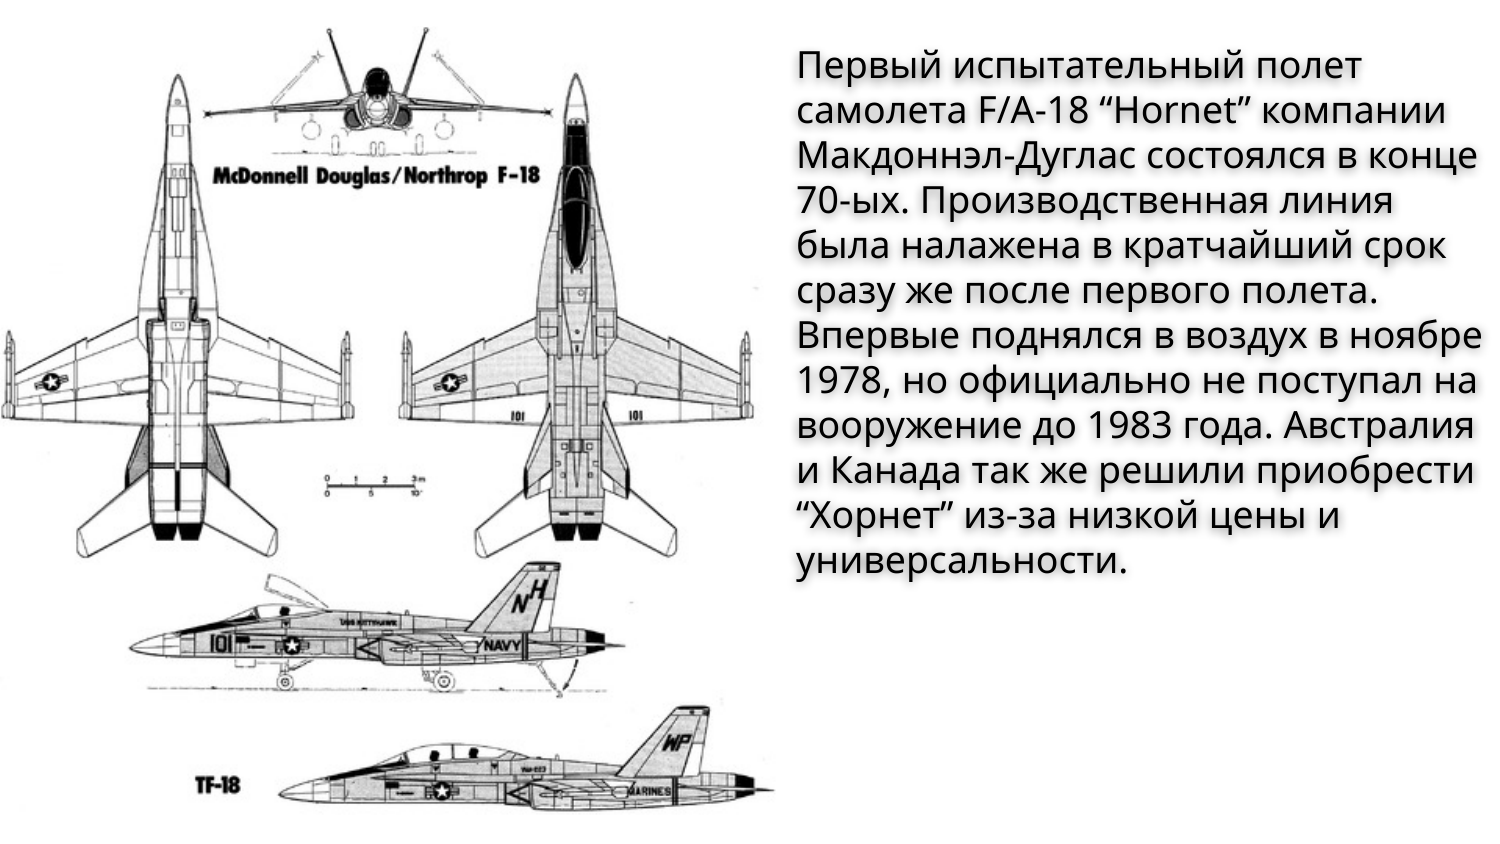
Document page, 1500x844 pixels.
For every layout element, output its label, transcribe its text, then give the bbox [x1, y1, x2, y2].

picture [0, 26, 782, 818]
text_box Первый испытательный полет самолета F/A-18 “Hornet” компании Макдоннэл-Дуглас состоялся в конце 70-ых. Производственная линия была налажена в кратчайший срок сразу же после первого полета. Впервые поднялся в воздух в ноябре 1978, но официально не поступал на вооружение до 1983 года. Австралия и Канада так же решили приобрести “Хорнет” из-за низкой цены и универсальности. [782, 26, 1500, 642]
